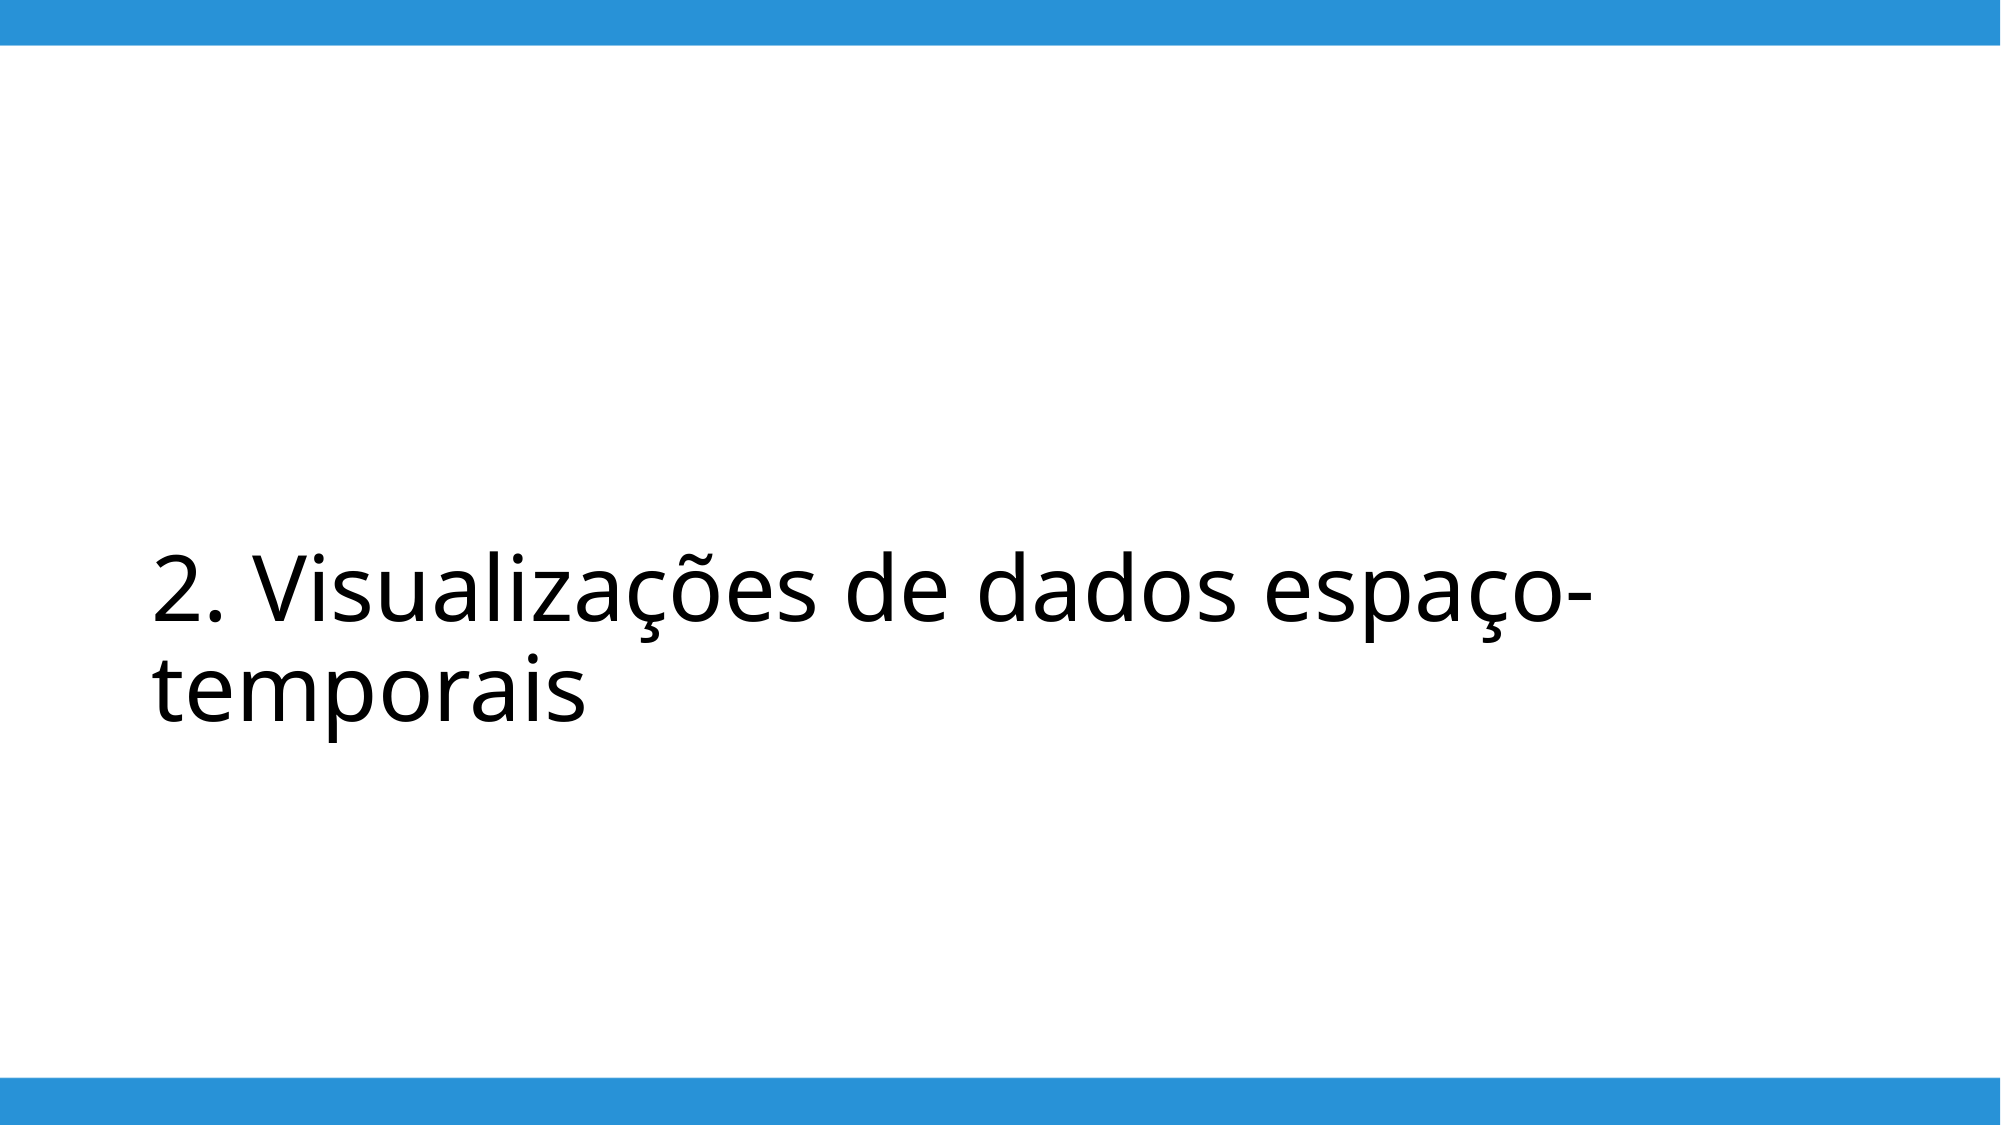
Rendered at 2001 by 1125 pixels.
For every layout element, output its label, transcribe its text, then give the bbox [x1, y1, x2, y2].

title 2. Visualizações de dados espaço-temporais [136, 280, 1862, 749]
picture [0, 0, 2001, 1125]
